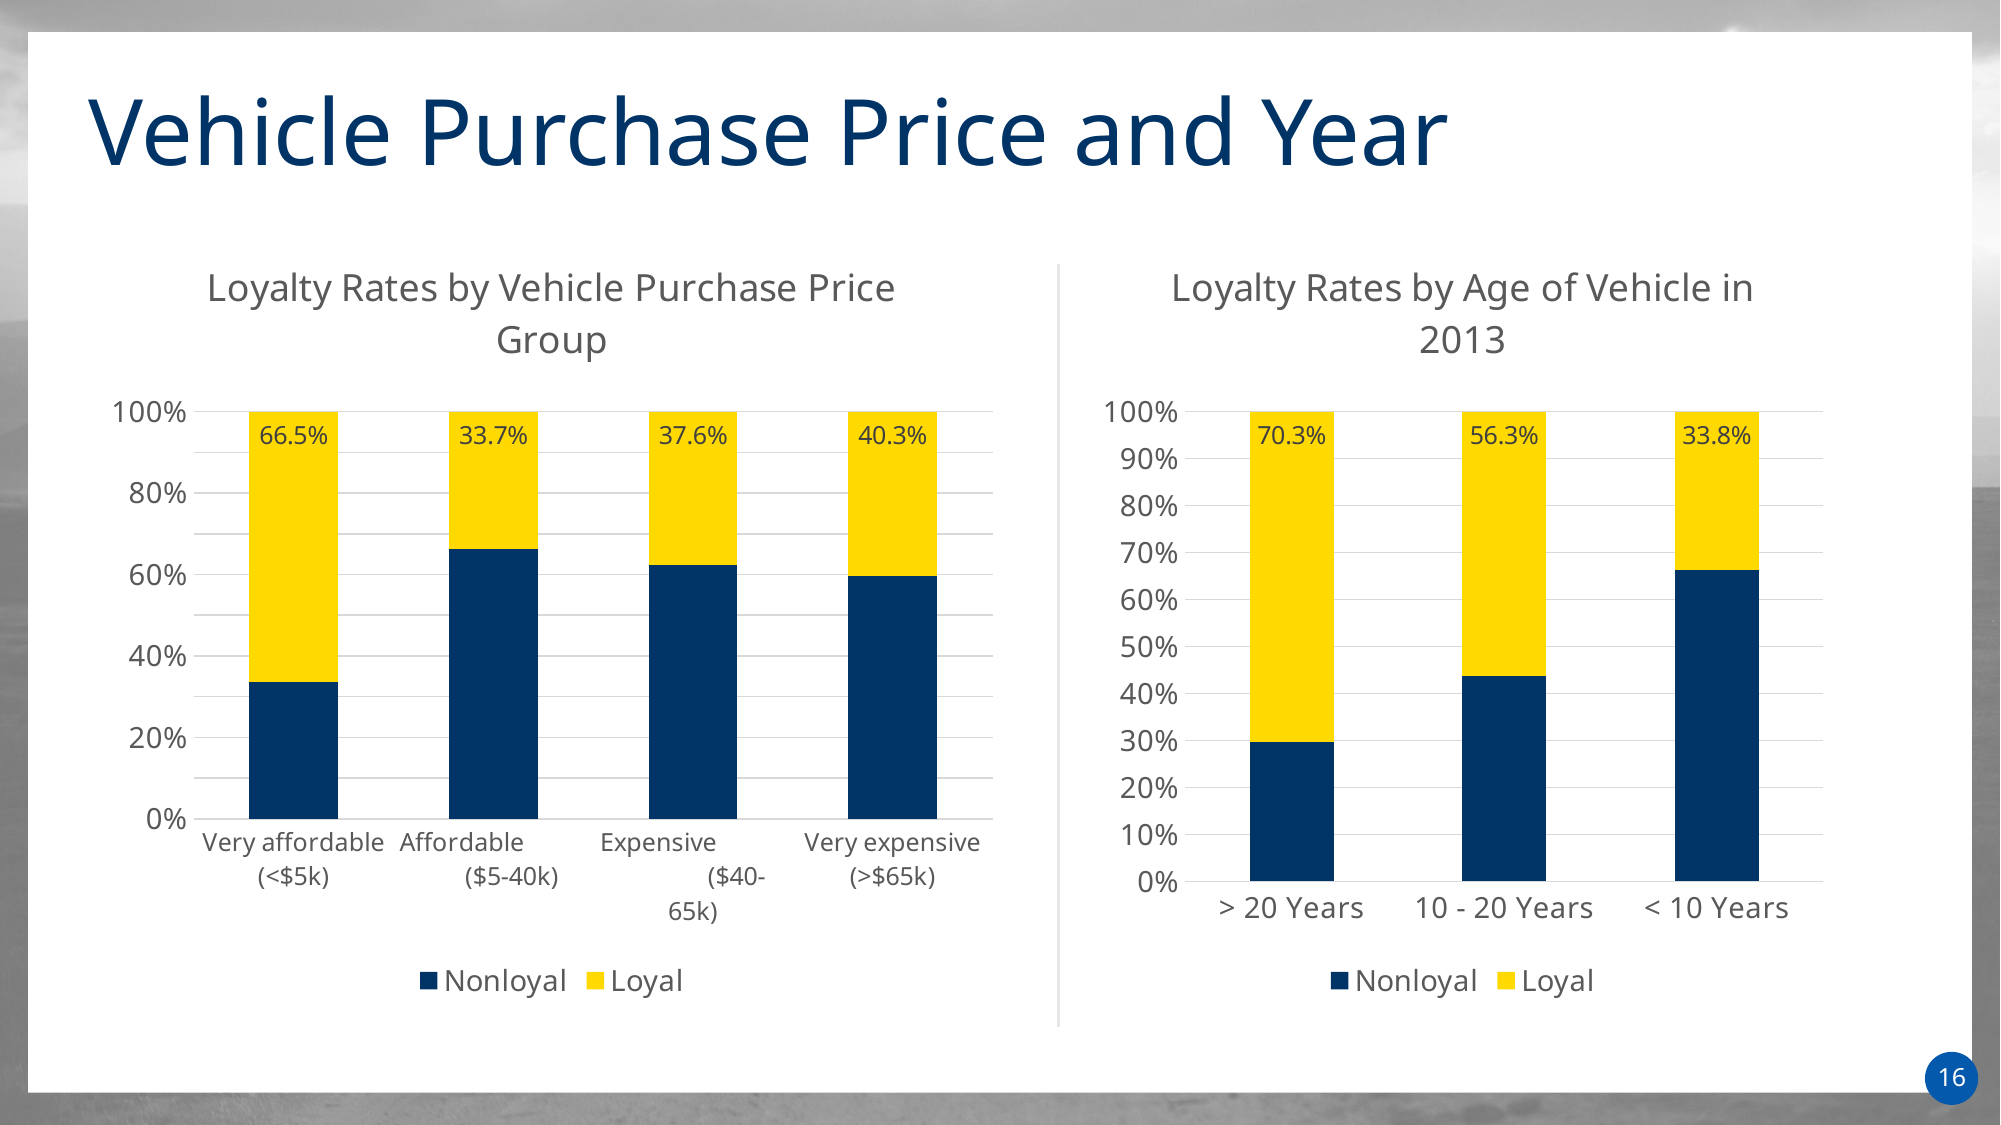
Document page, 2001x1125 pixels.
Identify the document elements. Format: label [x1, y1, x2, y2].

chart [1087, 226, 1839, 1007]
picture [0, 0, 2000, 1125]
chart [93, 226, 1011, 1007]
